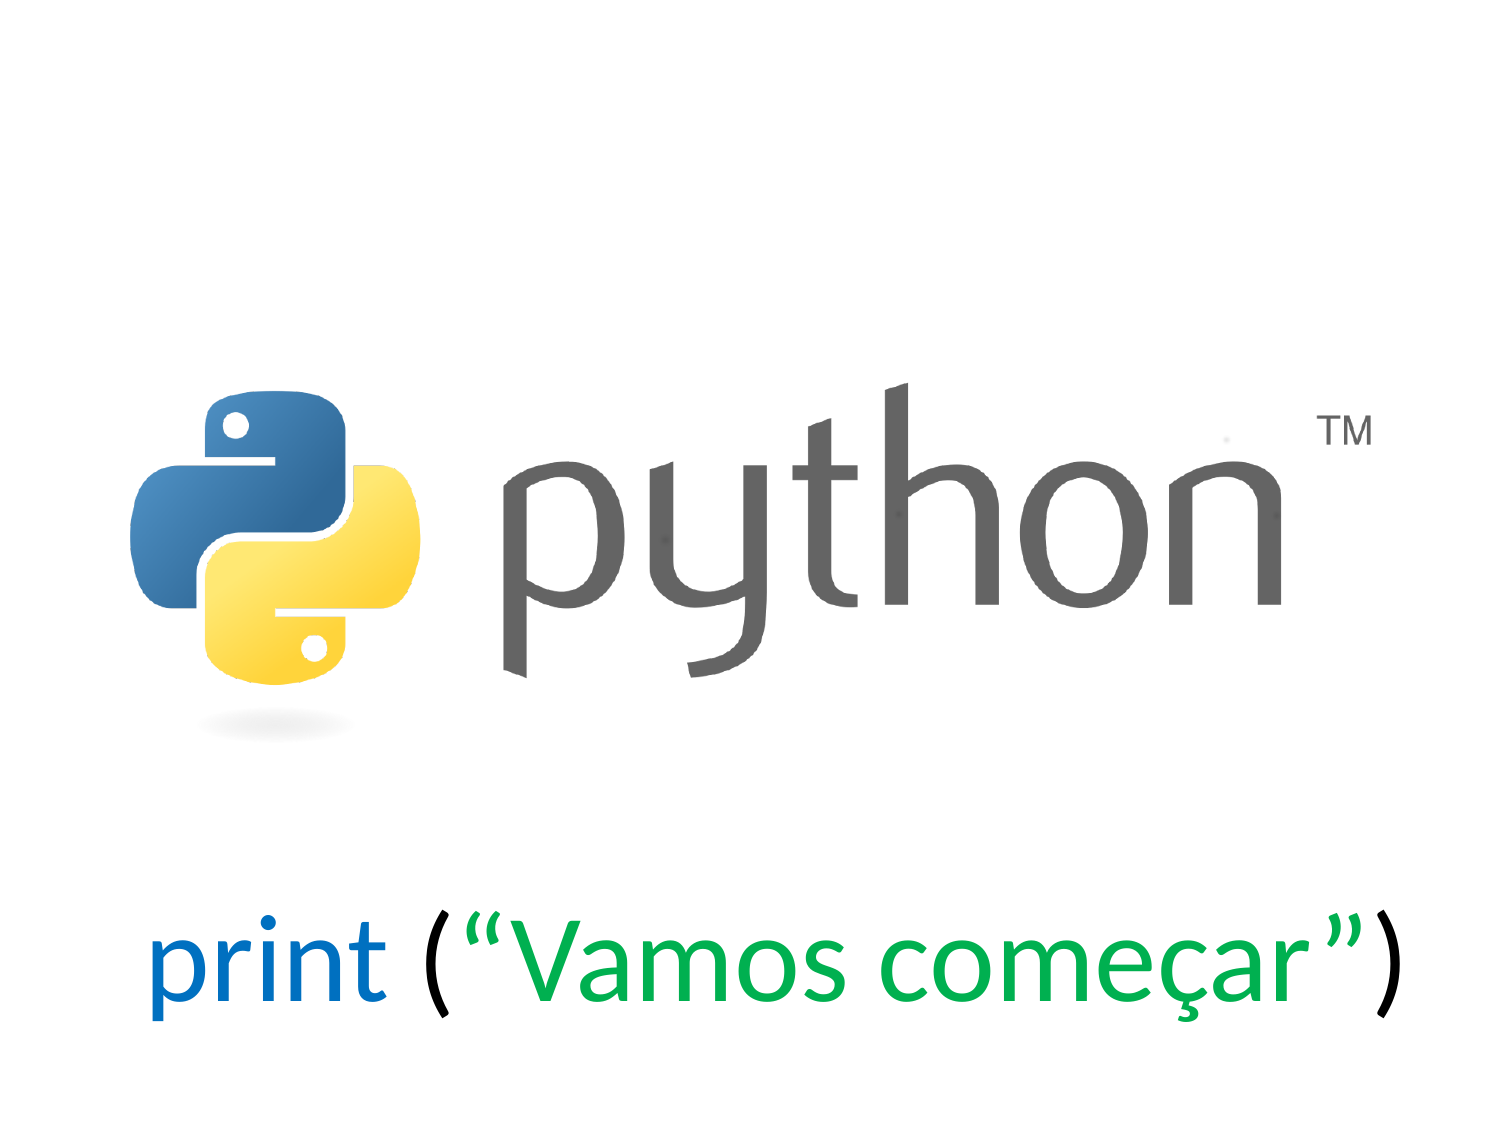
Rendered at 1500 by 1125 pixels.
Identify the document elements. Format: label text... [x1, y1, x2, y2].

text_box print (“Vamos começar”) [130, 889, 1424, 1034]
picture [0, 244, 1500, 880]
